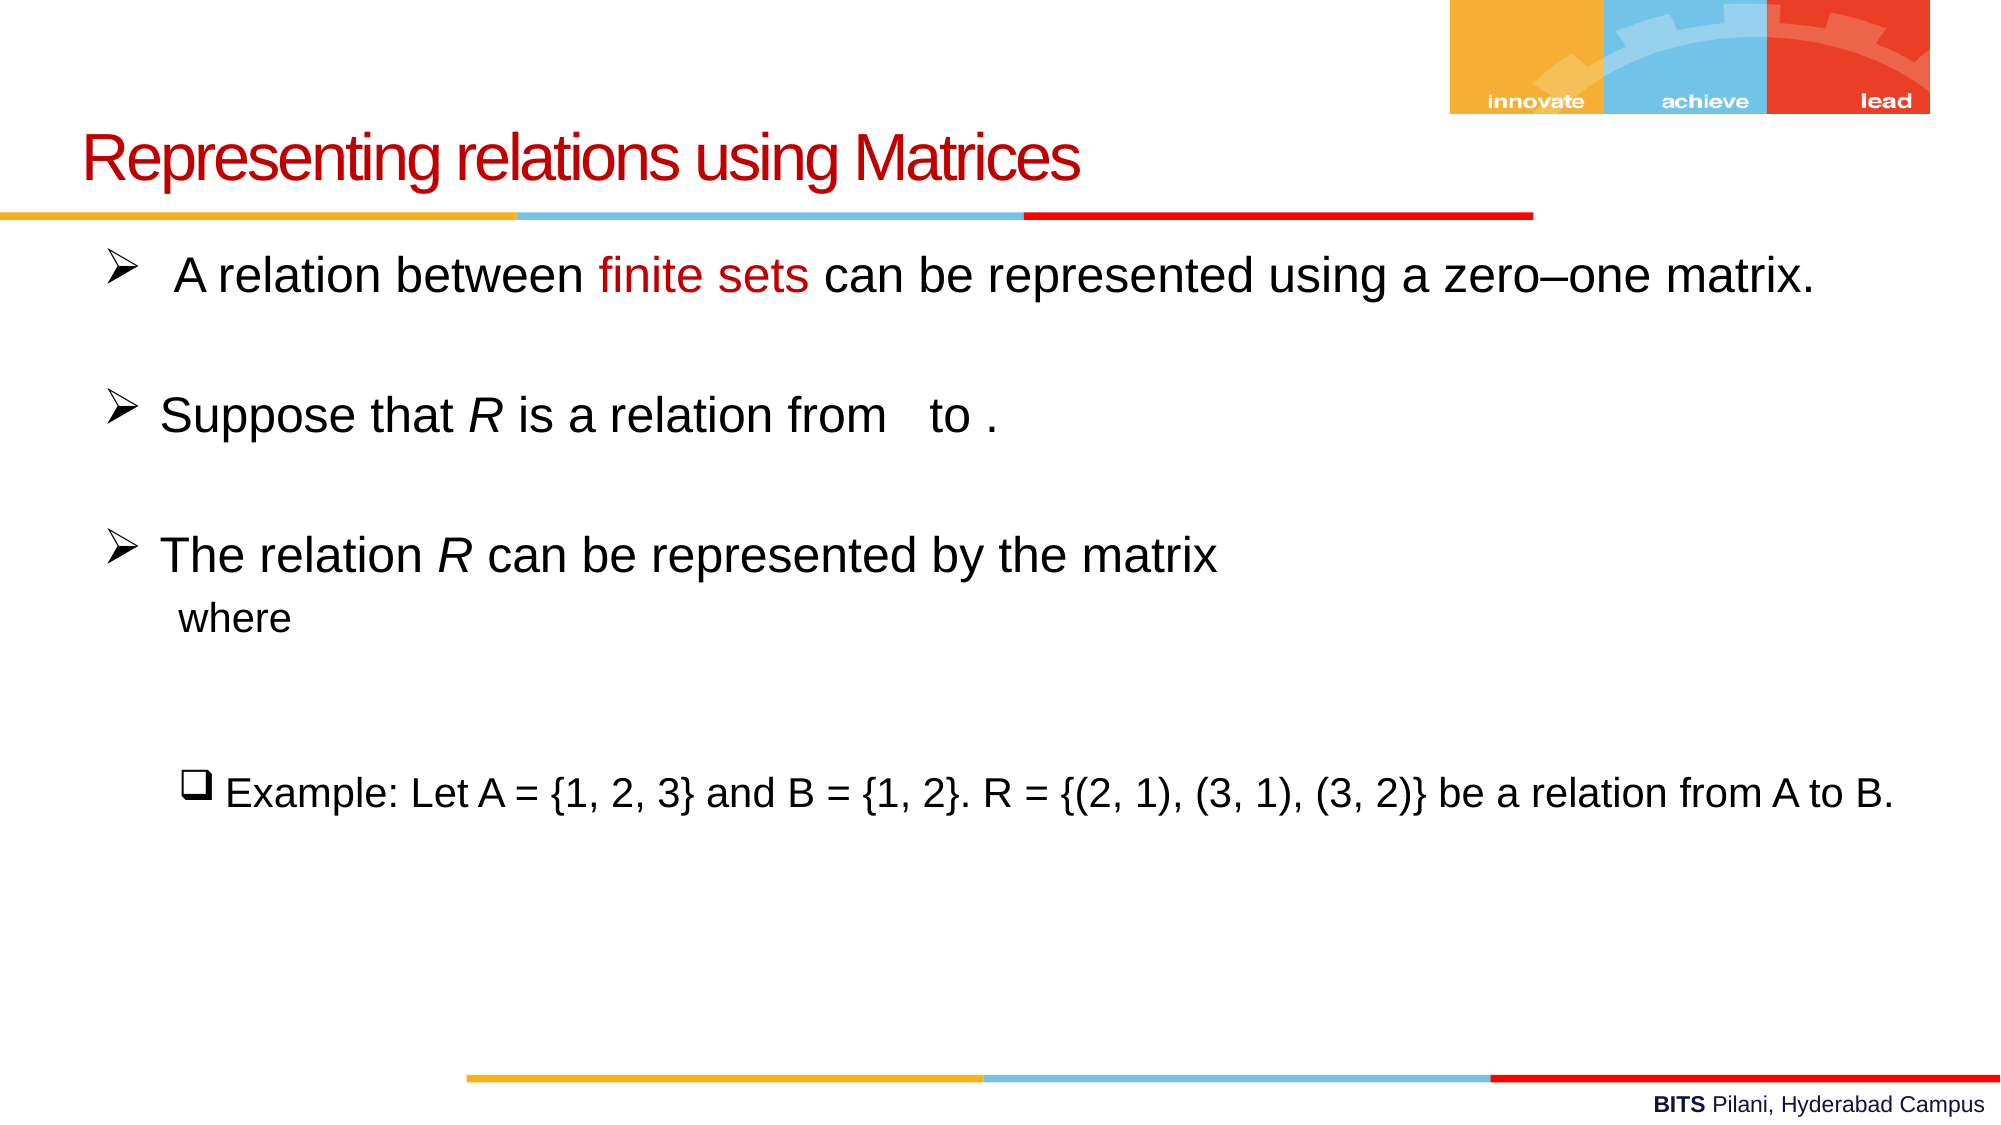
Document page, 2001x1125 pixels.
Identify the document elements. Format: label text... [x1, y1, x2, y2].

picture [1449, 0, 1930, 114]
list Representing relations using Matrices [66, 24, 1450, 213]
